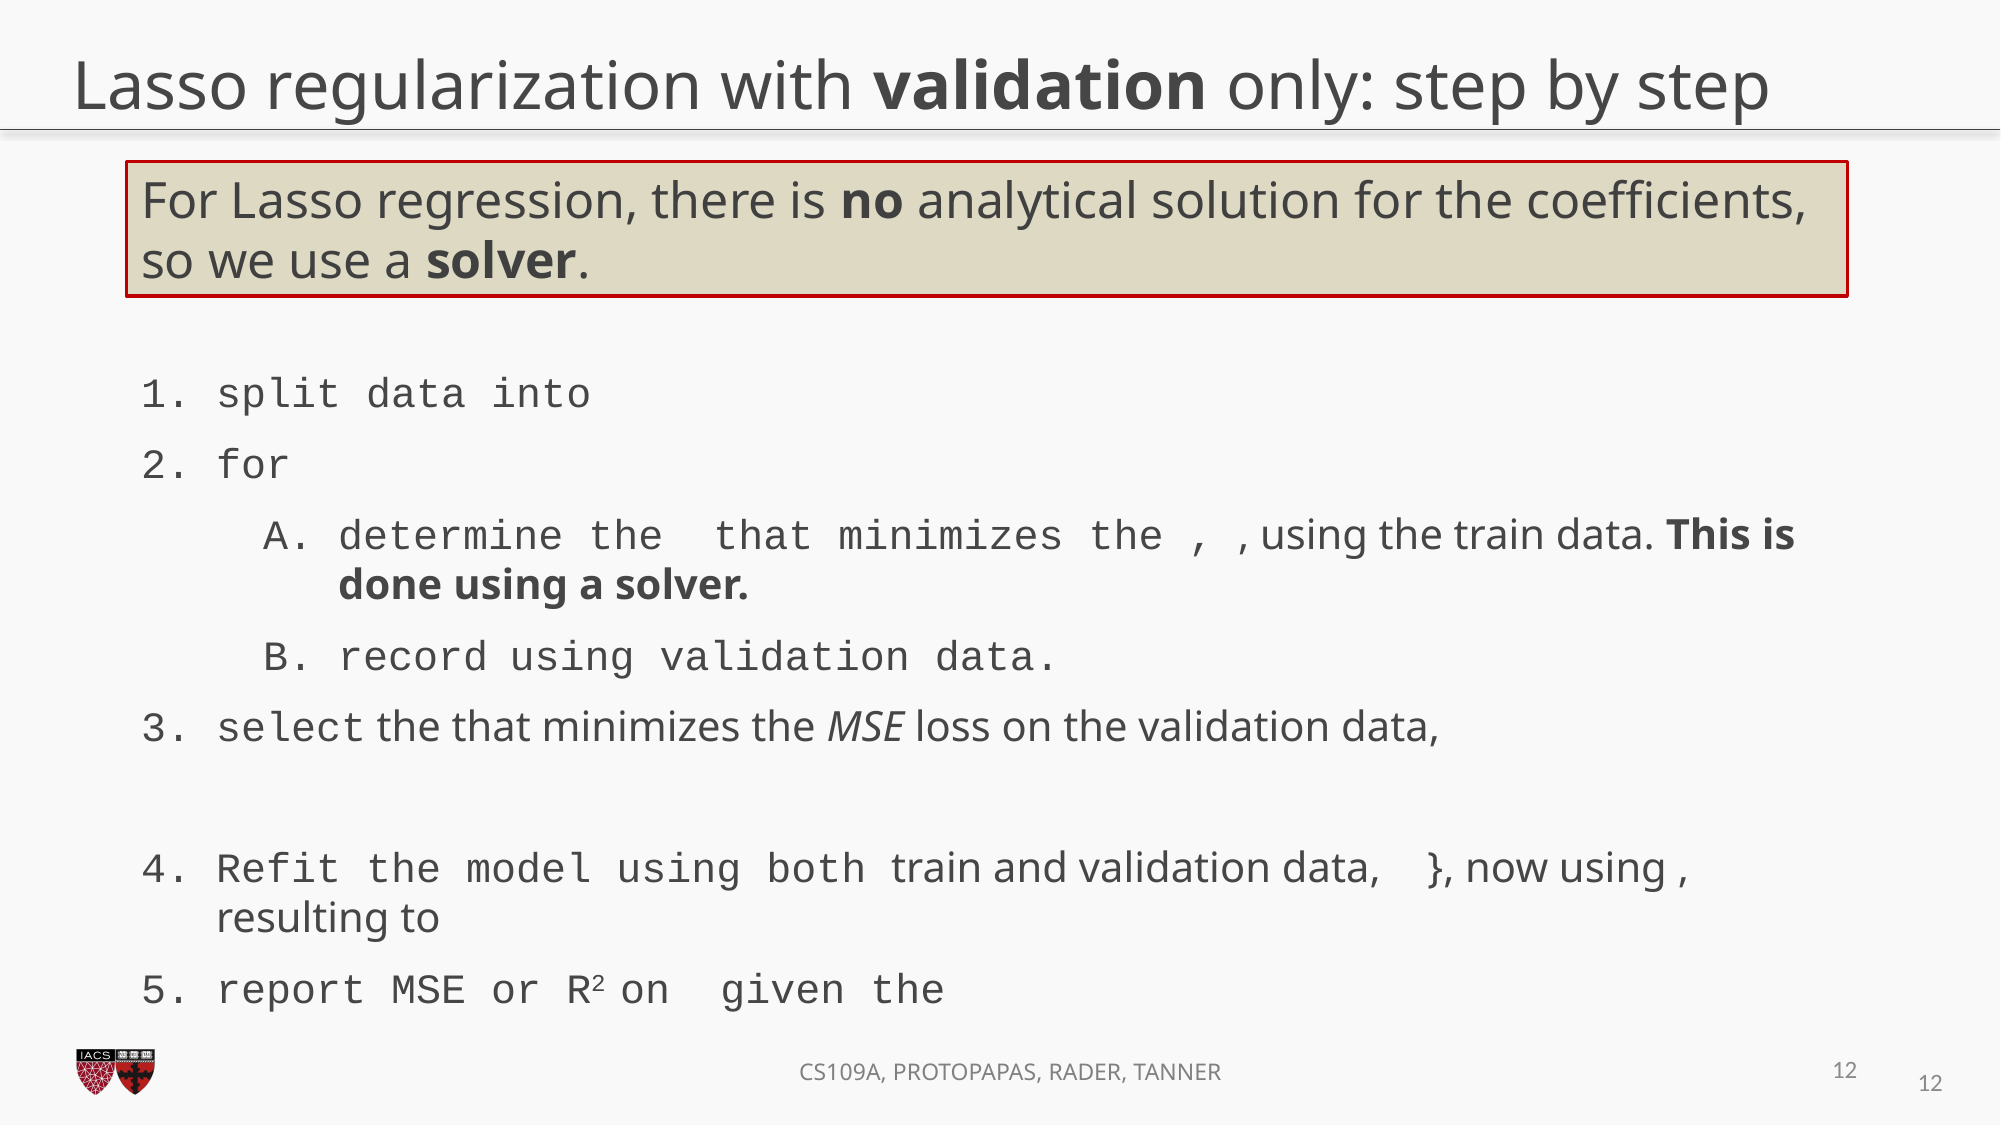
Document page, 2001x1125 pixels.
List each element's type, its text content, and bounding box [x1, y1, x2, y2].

slide_number 12 [1405, 1038, 1873, 1099]
picture [75, 1049, 155, 1095]
title Lasso regularization with validation only: step by step [57, 35, 1943, 162]
text_box For Lasso regression, there is no analytical solution for the coefficients, so we use a solver. [126, 161, 1848, 297]
